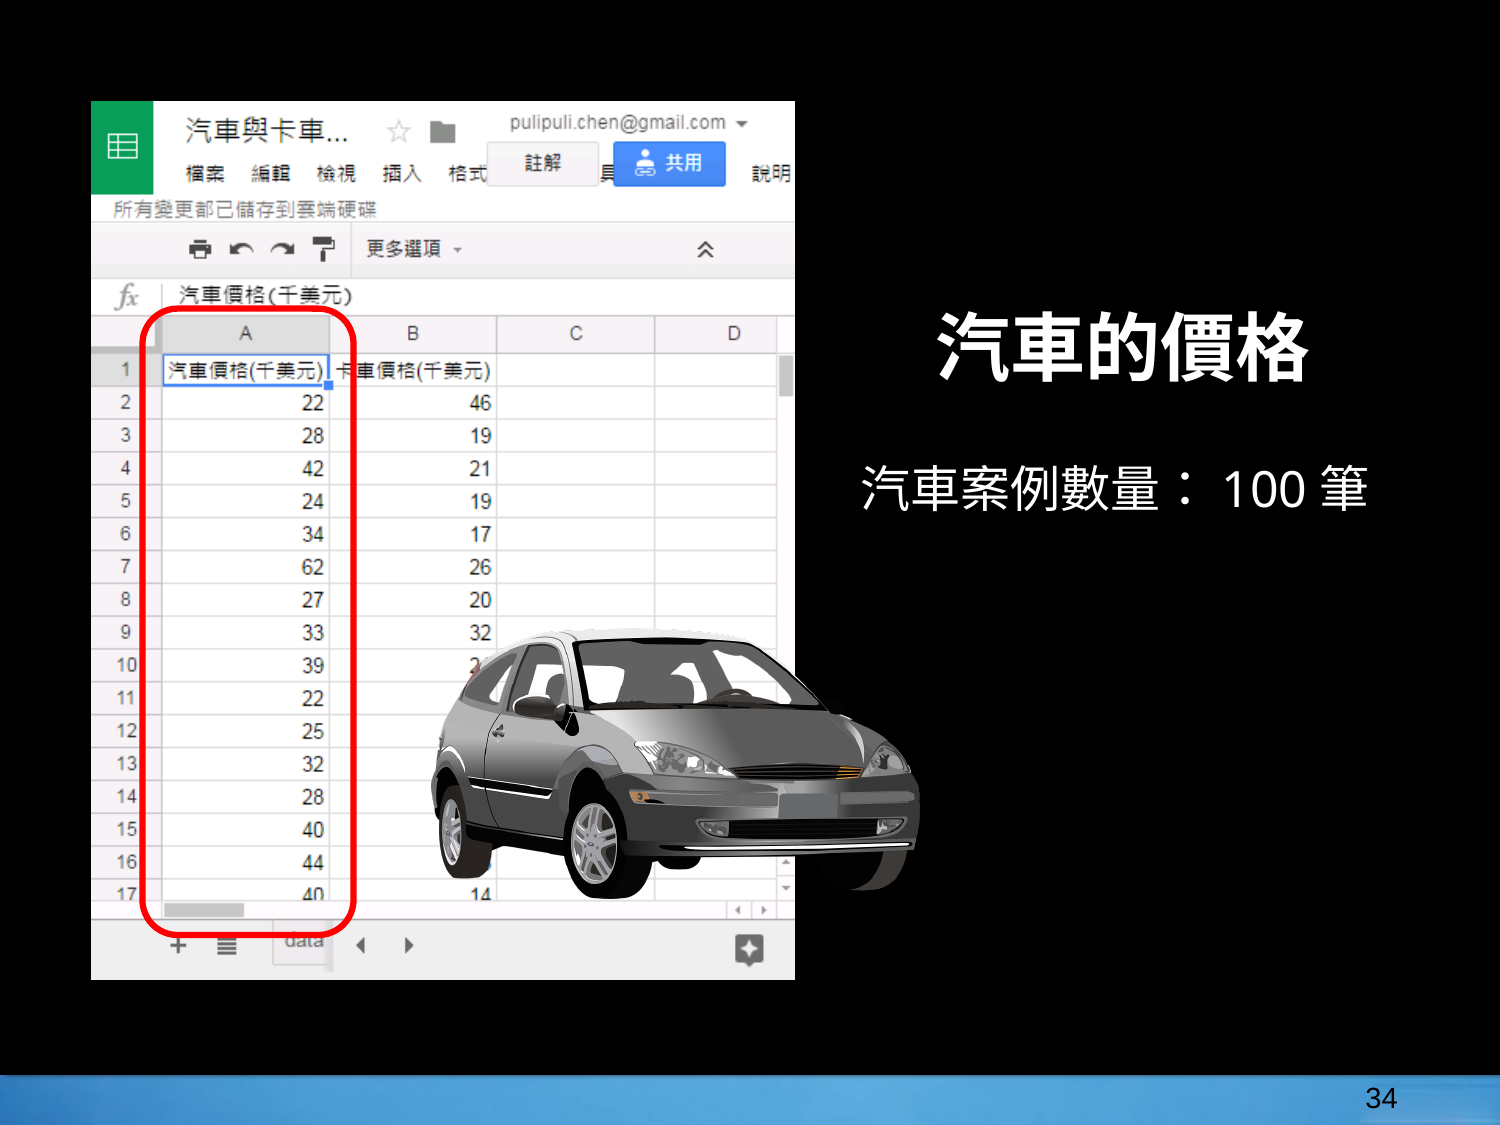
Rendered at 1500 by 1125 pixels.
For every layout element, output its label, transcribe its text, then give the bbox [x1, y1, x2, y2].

list 汽車案例數量：100筆 [807, 448, 1422, 882]
title 汽車的價格 [807, 243, 1440, 448]
picture [91, 101, 921, 980]
slide_number ‹#› [1350, 1074, 1488, 1118]
picture [0, 1075, 1500, 1125]
